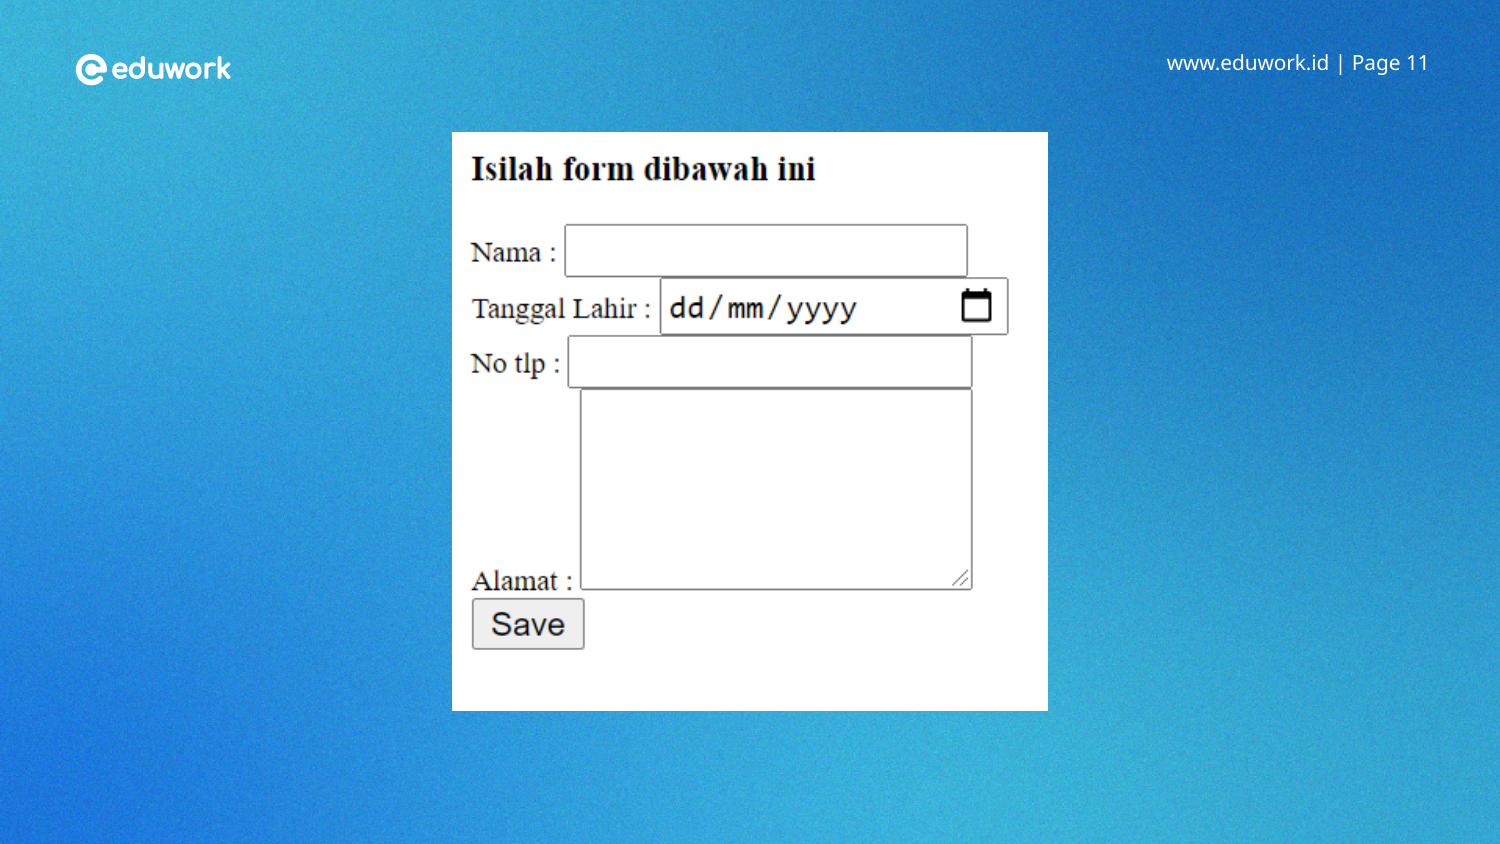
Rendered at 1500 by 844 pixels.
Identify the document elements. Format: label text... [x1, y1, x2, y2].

text_box www.eduwork.id | Page 11 [1134, 37, 1445, 88]
picture [0, 0, 1500, 844]
